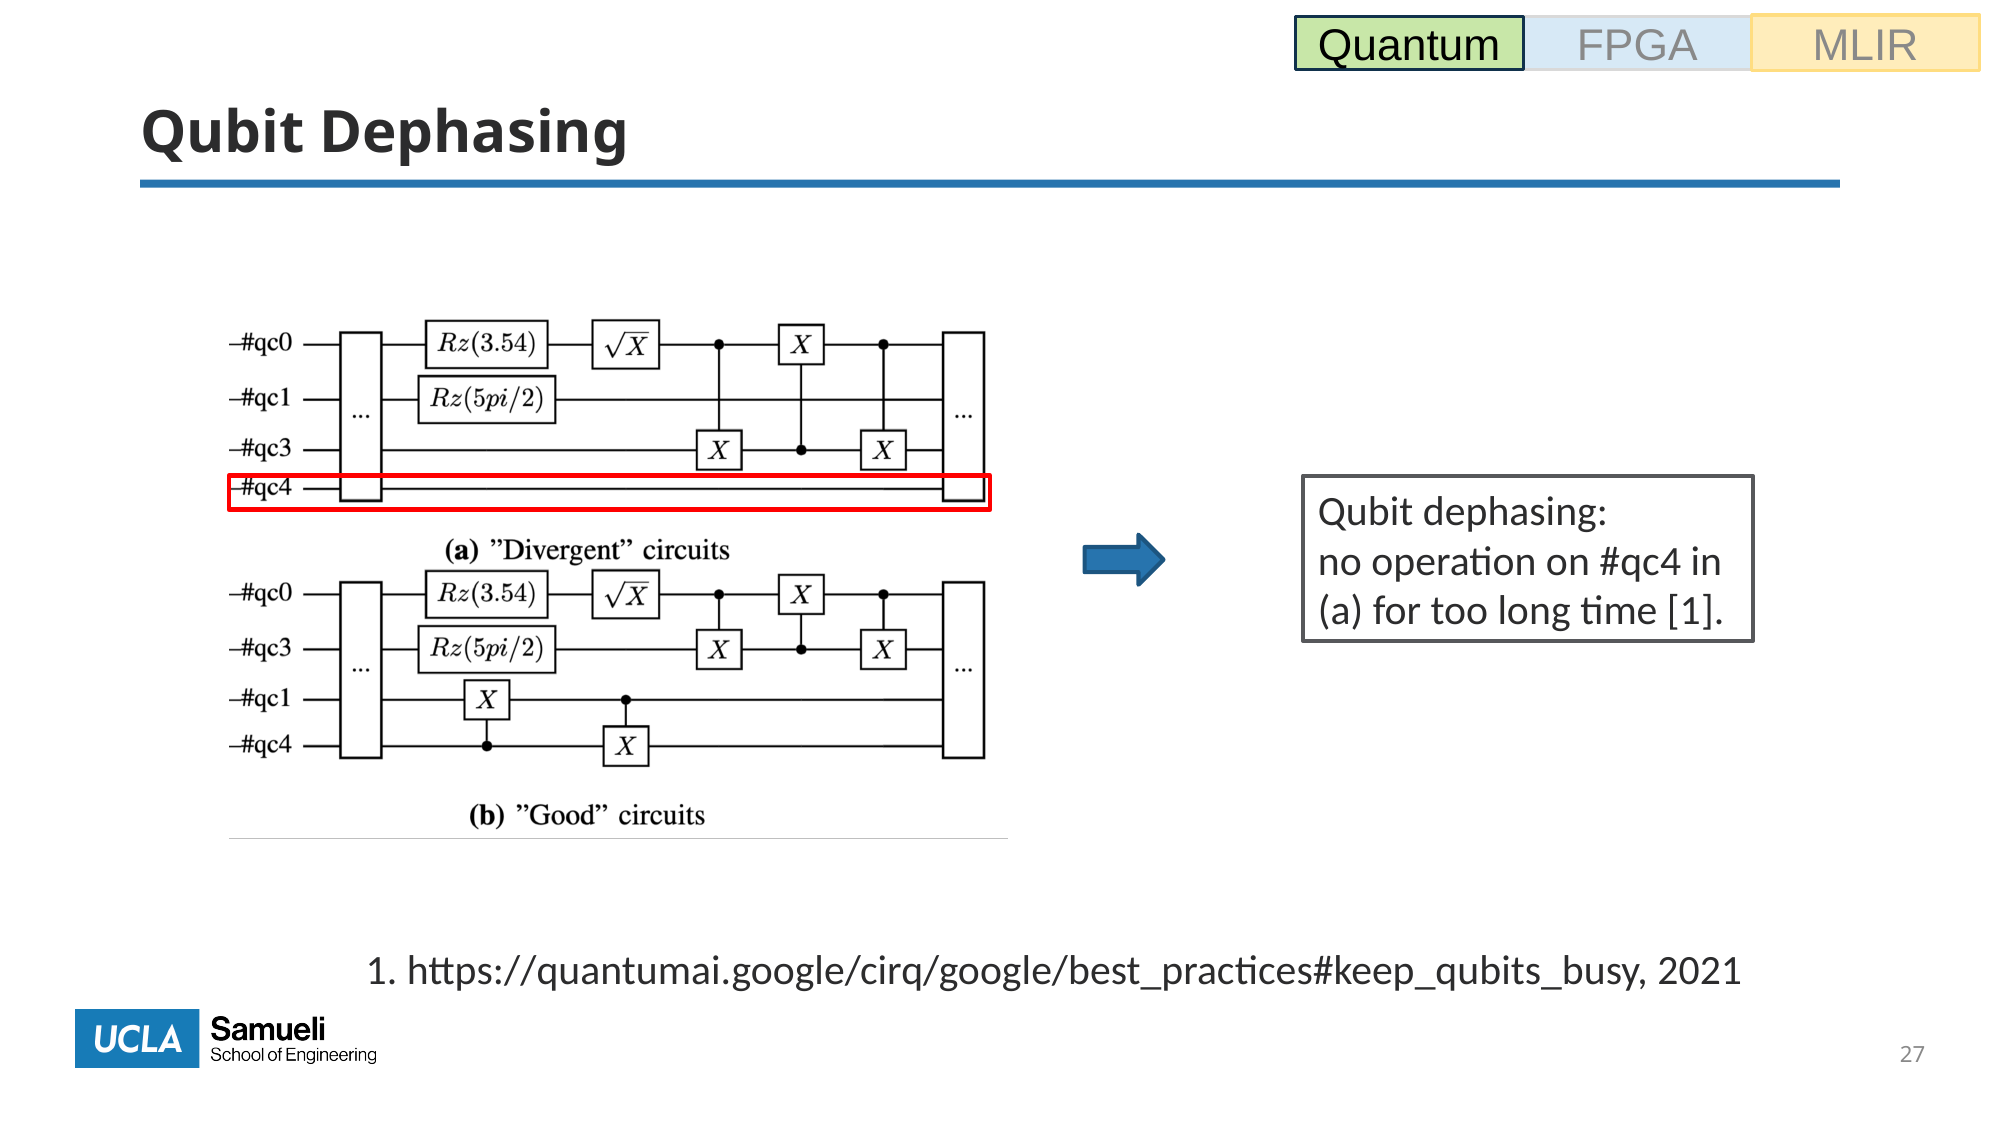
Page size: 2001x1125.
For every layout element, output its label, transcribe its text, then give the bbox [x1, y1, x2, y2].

text_box 1. https://quantumai.google/cirq/google/best_practices#keep_qubits_busy, 2021 [350, 935, 1807, 1001]
picture [75, 1009, 376, 1068]
text_box Qubit dephasing: no operation on #qc4 in (a) for too long time [1]. [1301, 474, 1755, 643]
slide_number 27 [1899, 1040, 2000, 1110]
picture [228, 253, 1009, 884]
text_box Quantum [1293, 15, 1525, 71]
text_box FPGA [1525, 15, 1749, 71]
text_box MLIR [1749, 13, 1982, 73]
title Qubit Dephasing [140, 102, 1840, 166]
text_box [1082, 532, 1166, 587]
